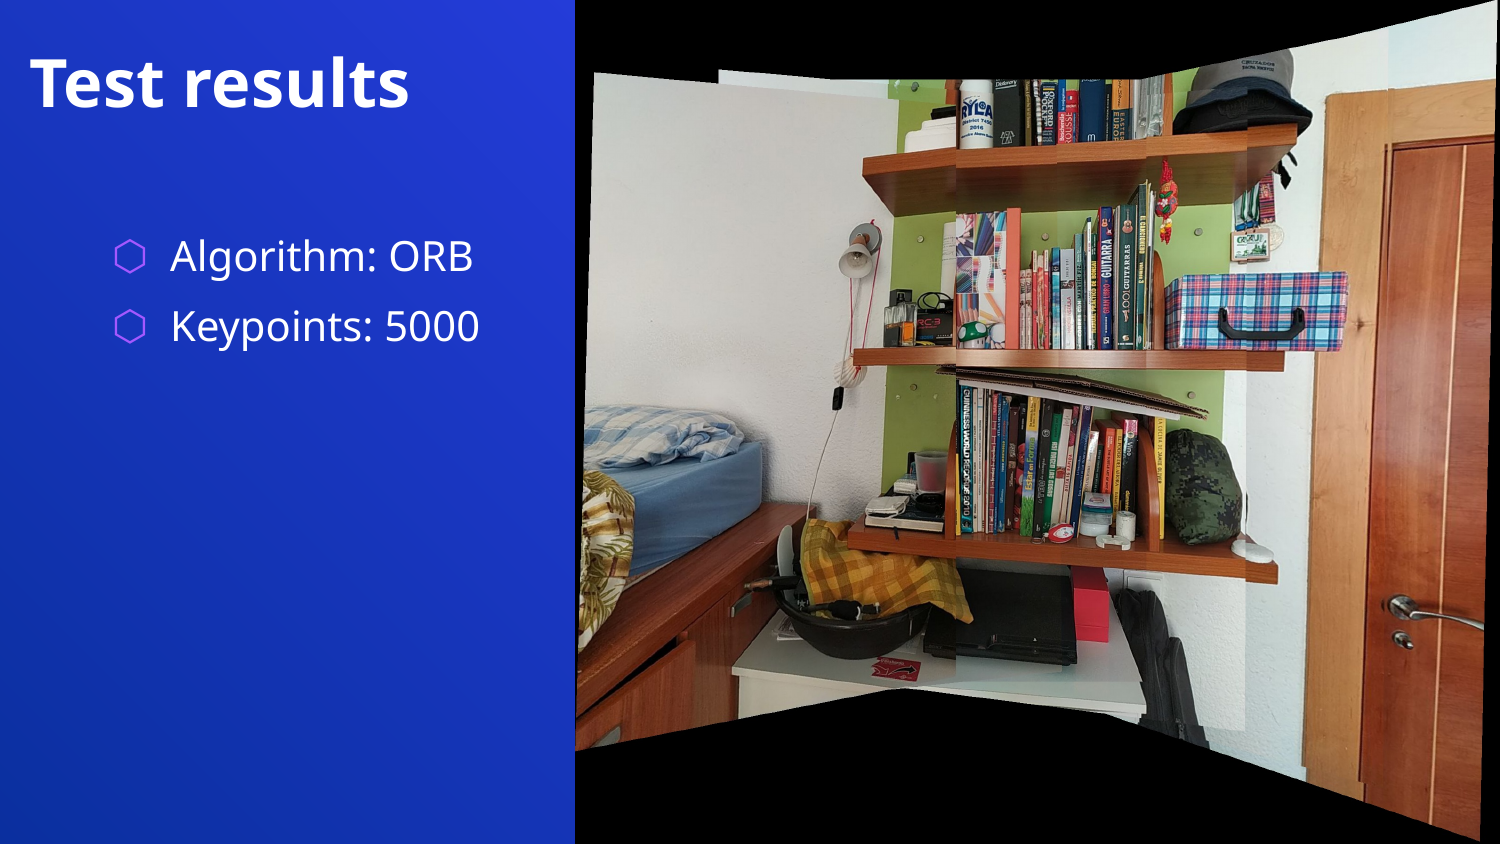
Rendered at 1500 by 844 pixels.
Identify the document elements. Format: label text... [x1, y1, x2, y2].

picture [0, 0, 1500, 844]
title Test results [29, 29, 569, 121]
list Algorithm: ORB Keypoints: 5000 [95, 221, 526, 407]
